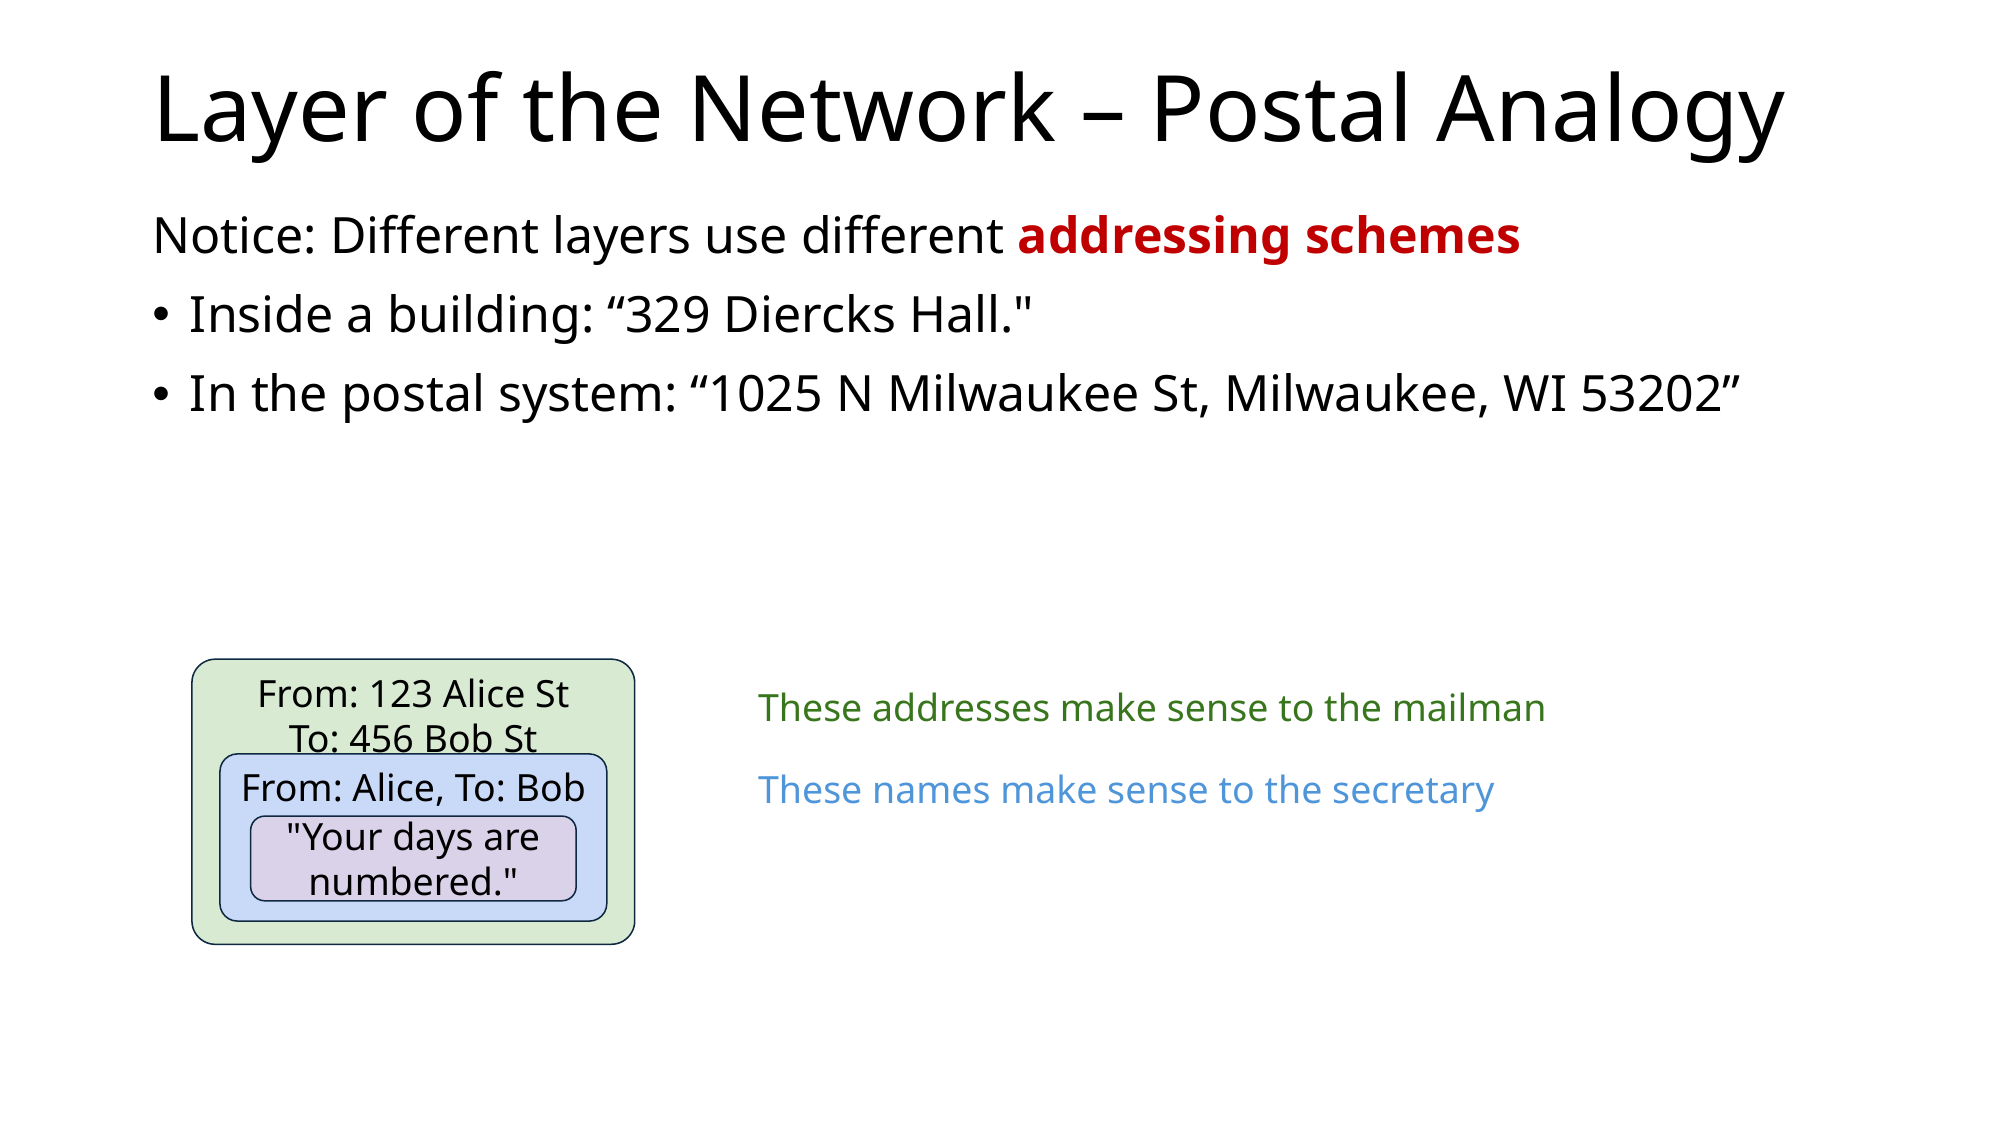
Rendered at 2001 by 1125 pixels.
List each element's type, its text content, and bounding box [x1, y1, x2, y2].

title Layer of the Network – Postal Analogy [137, 2, 1863, 195]
text_box These addresses make sense to the mailman [753, 679, 1648, 734]
text_box "Your days are numbered." [250, 816, 577, 901]
text_box Notice: Different layers use different addressing schemes Inside a building: “329 Diercks Hall." In the postal system: “1025 N Milwaukee St, Milwaukee, WI 53202” [137, 195, 1863, 579]
text_box From: Alice, To: Bob [219, 753, 607, 922]
text_box From: 123 Alice St To: 456 Bob St [191, 659, 635, 945]
text_box These names make sense to the secretary [753, 761, 1648, 816]
